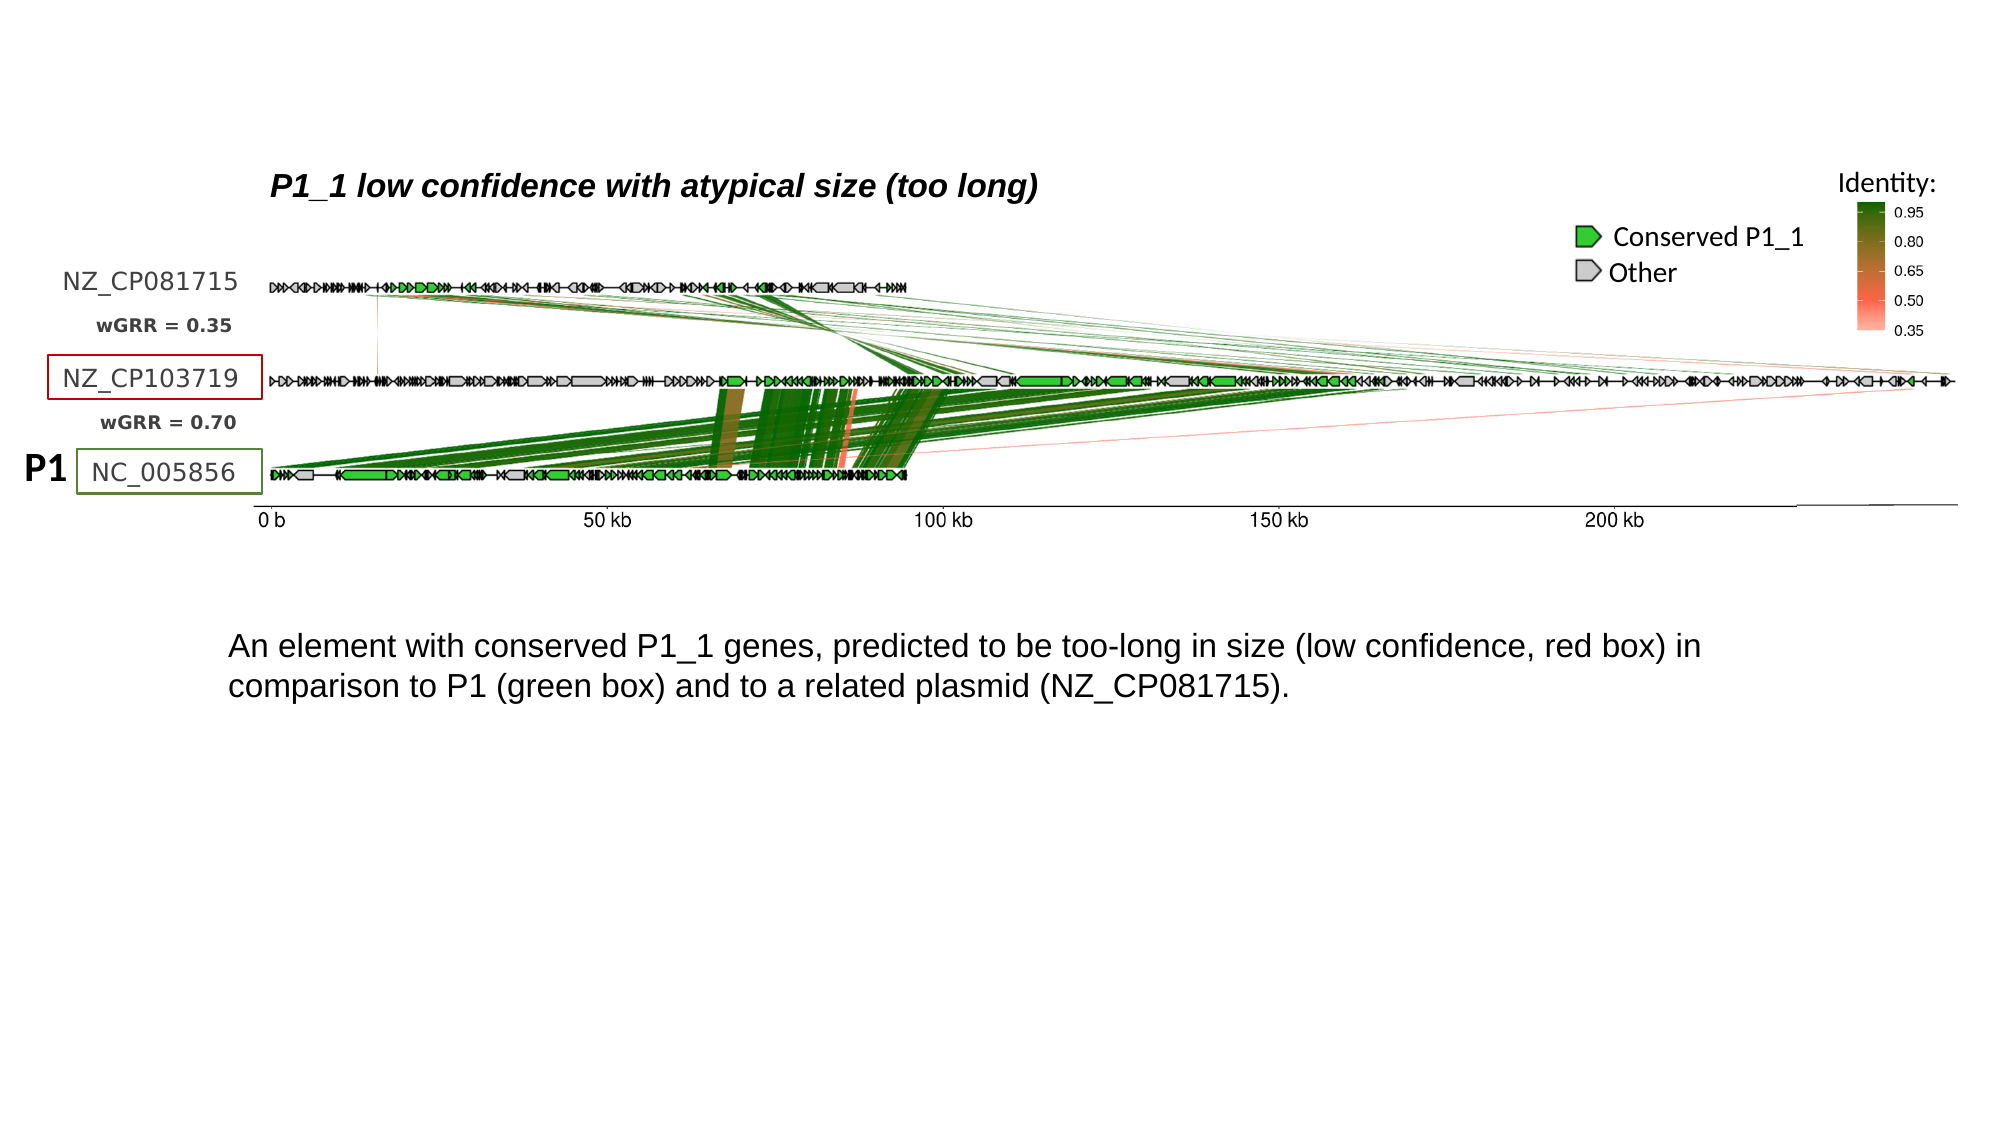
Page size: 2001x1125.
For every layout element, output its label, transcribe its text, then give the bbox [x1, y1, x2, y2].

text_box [1813, 163, 1961, 346]
text_box An element with conserved P1_1 genes, predicted to be too-long in size (low confidence, red box) in comparison to P1 (green box) and to a related plasmid (NZ_CP081715). [213, 616, 1797, 712]
text_box NZ_CP081715 [47, 258, 261, 303]
text_box P1_1 low confidence with atypical size (too long) [255, 156, 1055, 212]
text_box NC_005856 [76, 448, 262, 494]
picture [263, 273, 1959, 484]
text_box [1554, 204, 1813, 308]
picture [253, 497, 1798, 529]
text_box wGRR = 0.35 [81, 306, 248, 344]
text_box P1 [9, 432, 83, 497]
text_box NZ_CP103719 [47, 354, 262, 400]
text_box wGRR = 0.70 [85, 403, 252, 441]
